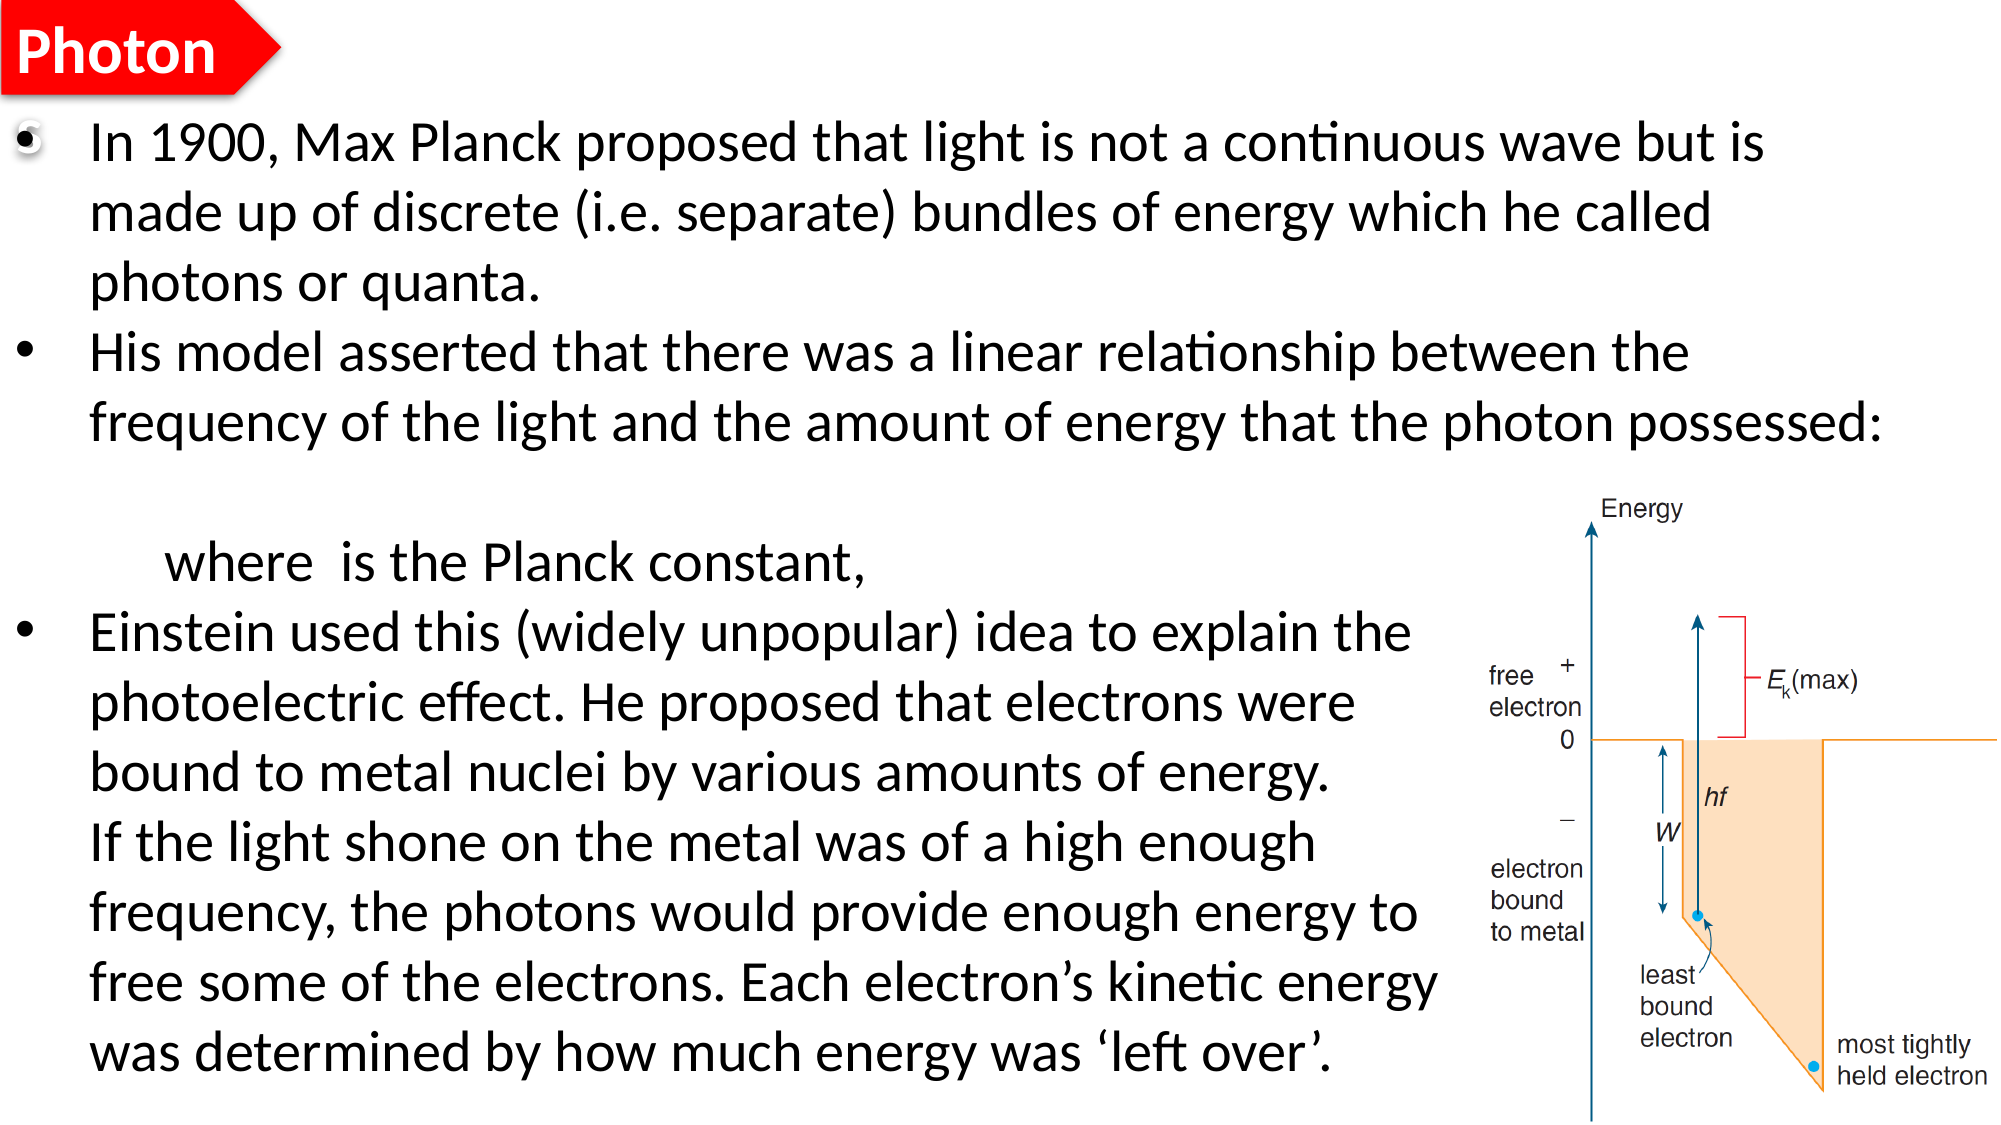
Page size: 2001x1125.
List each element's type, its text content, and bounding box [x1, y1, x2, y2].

text_box Photons [1, 0, 282, 95]
picture [1481, 485, 2000, 1125]
